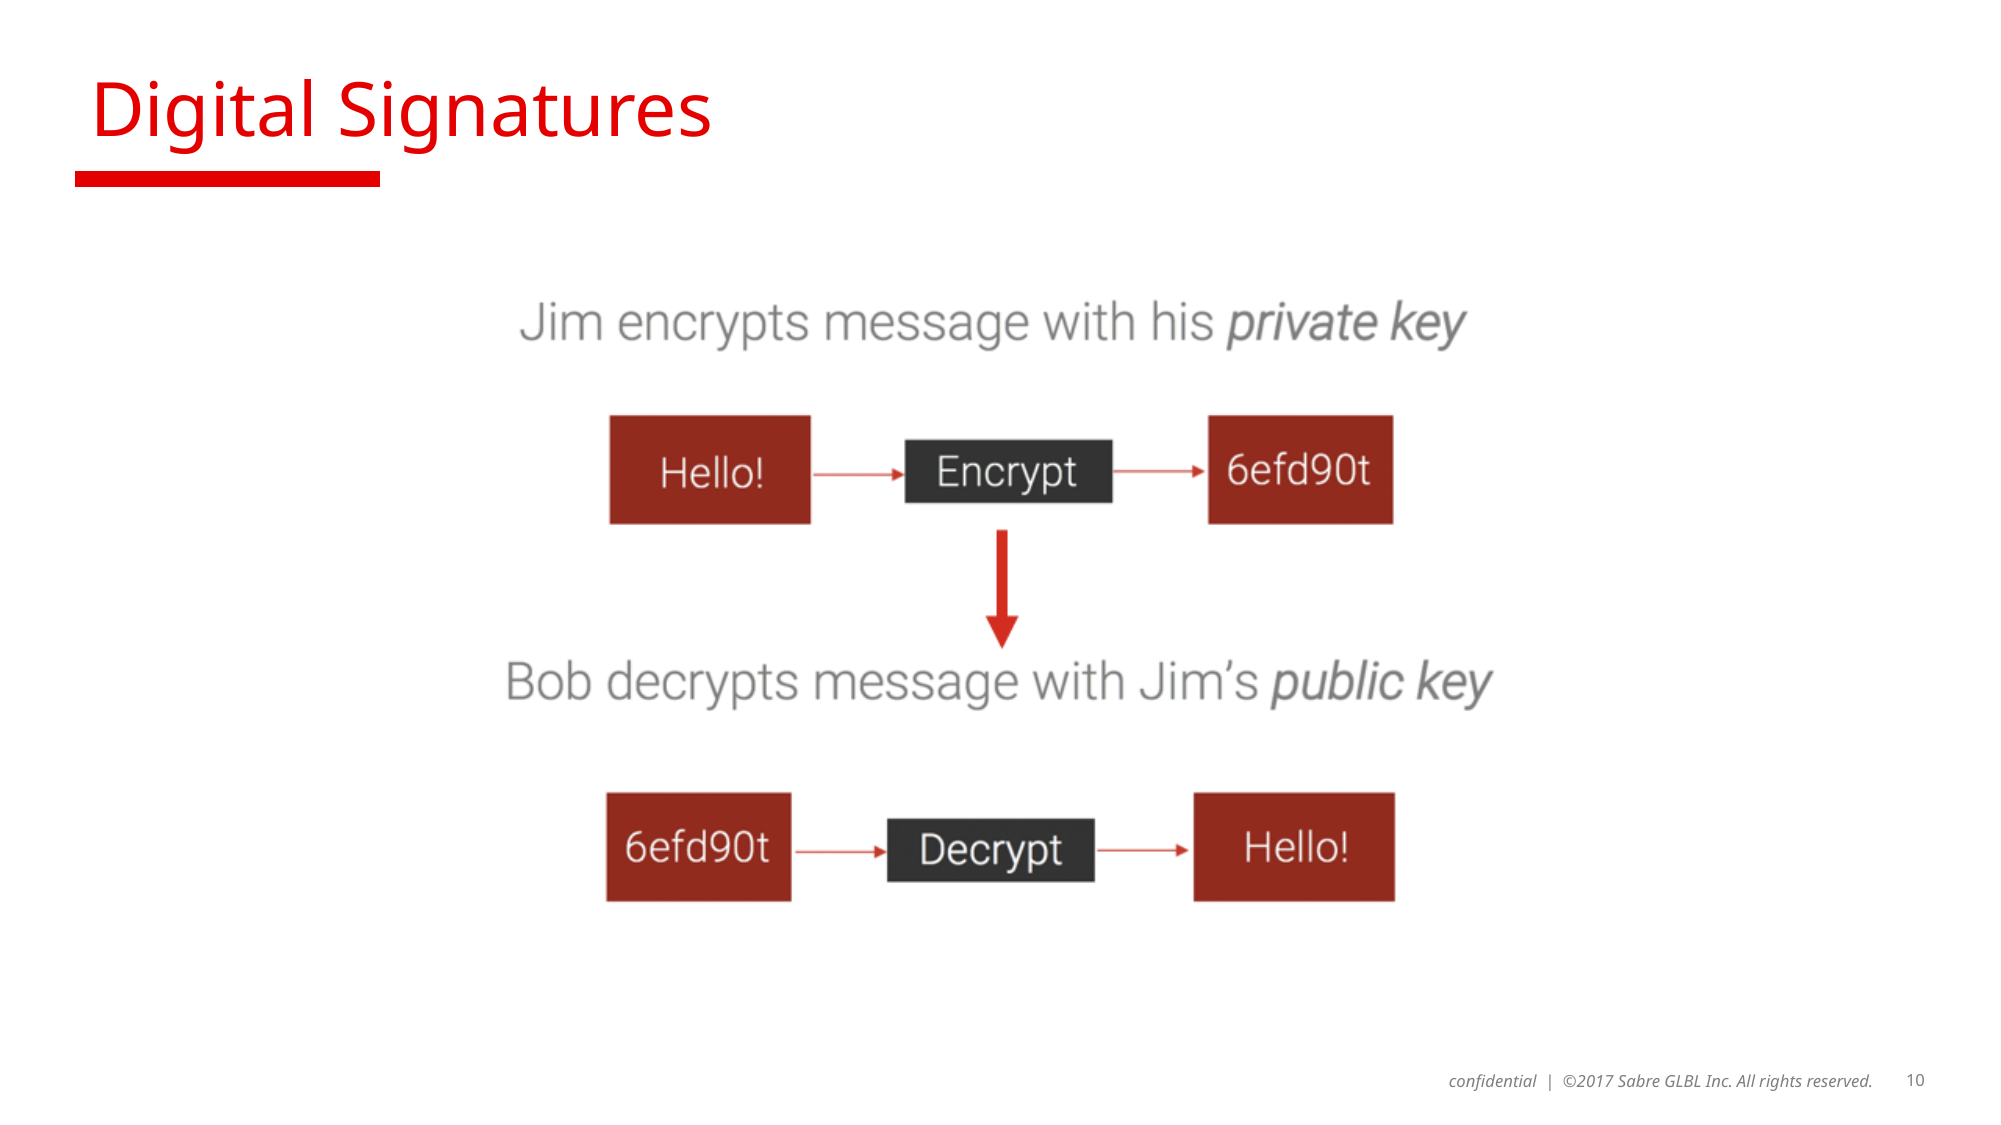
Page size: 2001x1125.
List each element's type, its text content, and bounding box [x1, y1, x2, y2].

picture [484, 280, 1516, 944]
title Digital Signatures [75, 71, 1925, 154]
